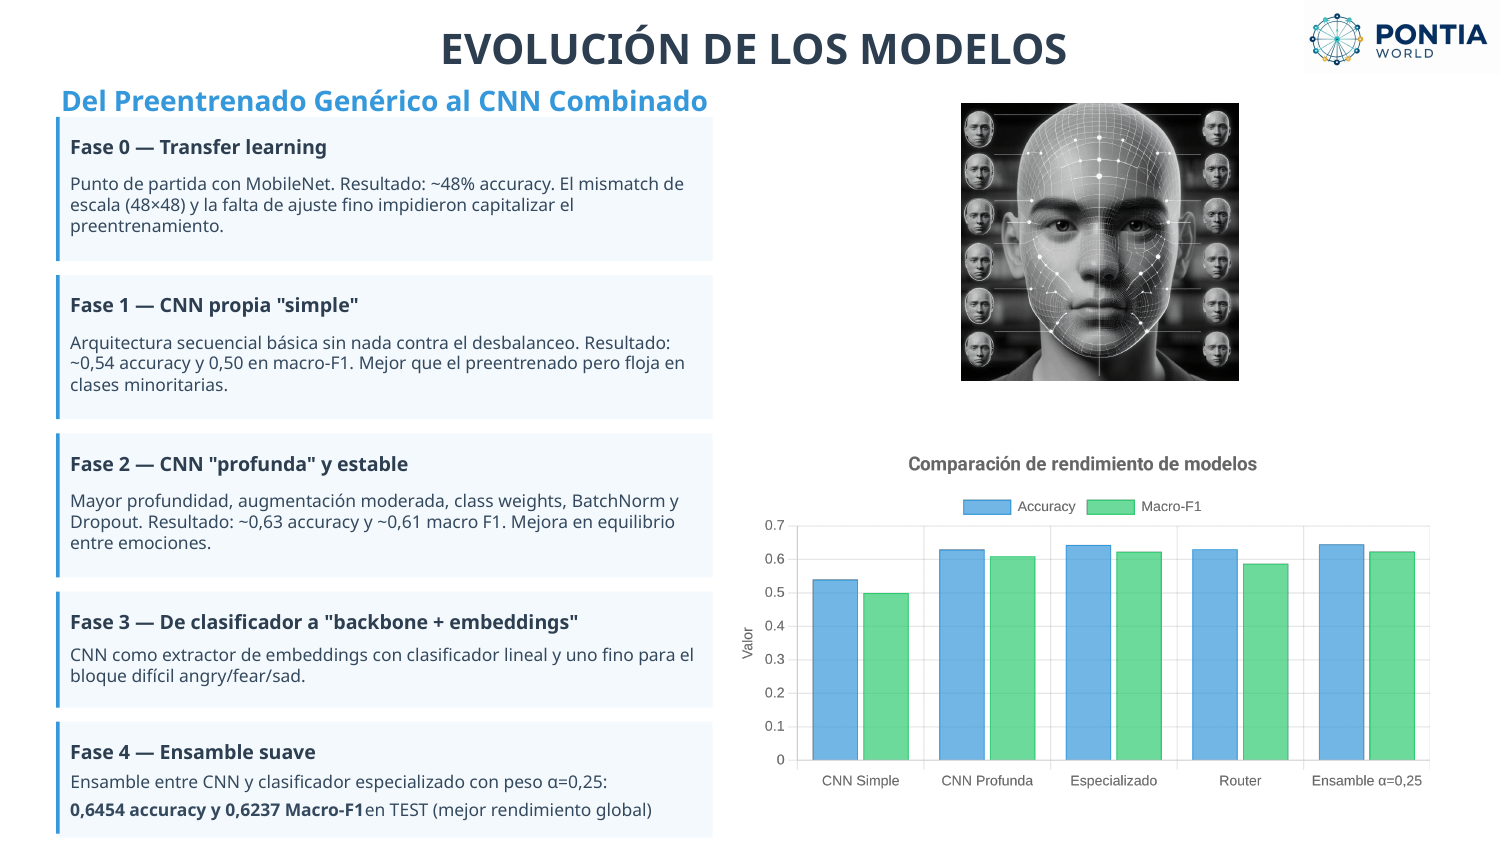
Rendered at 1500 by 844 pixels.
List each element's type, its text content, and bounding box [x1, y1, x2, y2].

text_box [60, 275, 713, 420]
text_box Fase 2 — CNN "profunda" y estable [70, 451, 699, 475]
text_box EVOLUCIÓN DE LOS MODELOS [60, 22, 1298, 74]
text_box Arquitectura secuencial básica sin nada contra el desbalanceo. Resultado: ~0,54 accuracy y 0,50 en macro-F1. Mejor que el preentrenado pero floja en clases minoritarias. [70, 331, 699, 395]
picture [961, 103, 1239, 381]
picture [735, 442, 1430, 795]
text_box Fase 0 — Transfer learning [70, 134, 699, 159]
text_box Punto de partida con MobileNet. Resultado: ~48% accuracy. El mismatch de escala (48×48) y la falta de ajuste fino impidieron capitalizar el preentrenamiento. [70, 173, 699, 237]
text_box [56, 591, 60, 708]
text_box [56, 433, 60, 578]
text_box 0,6454 accuracy y 0,6237 Macro-F1 [70, 798, 360, 820]
text_box Fase 4 — Ensamble suave [70, 739, 699, 764]
text_box Ensamble entre CNN y clasificador especializado con peso α=0,25: [70, 770, 649, 792]
picture [1303, 0, 1500, 74]
text_box [60, 591, 713, 708]
text_box [56, 116, 60, 262]
text_box [60, 433, 713, 578]
text_box [56, 721, 60, 834]
text_box [56, 721, 713, 838]
text_box Del Preentrenado Genérico al CNN Combinado [60, 83, 718, 118]
text_box Fase 3 — De clasificador a "backbone + embeddings" [70, 609, 699, 634]
text_box en TEST (mejor rendimiento global) [360, 798, 673, 820]
text_box [56, 275, 60, 420]
text_box [60, 116, 713, 262]
text_box Fase 1 — CNN propia "simple" [70, 293, 699, 317]
text_box CNN como extractor de embeddings con clasificador lineal y uno fino para el bloque difícil angry/fear/sad. [70, 644, 699, 687]
text_box Mayor profundidad, augmentación moderada, class weights, BatchNorm y Dropout. Resultado: ~0,63 accuracy y ~0,61 macro F1. Mejora en equilibrio entre emociones. [70, 489, 699, 553]
